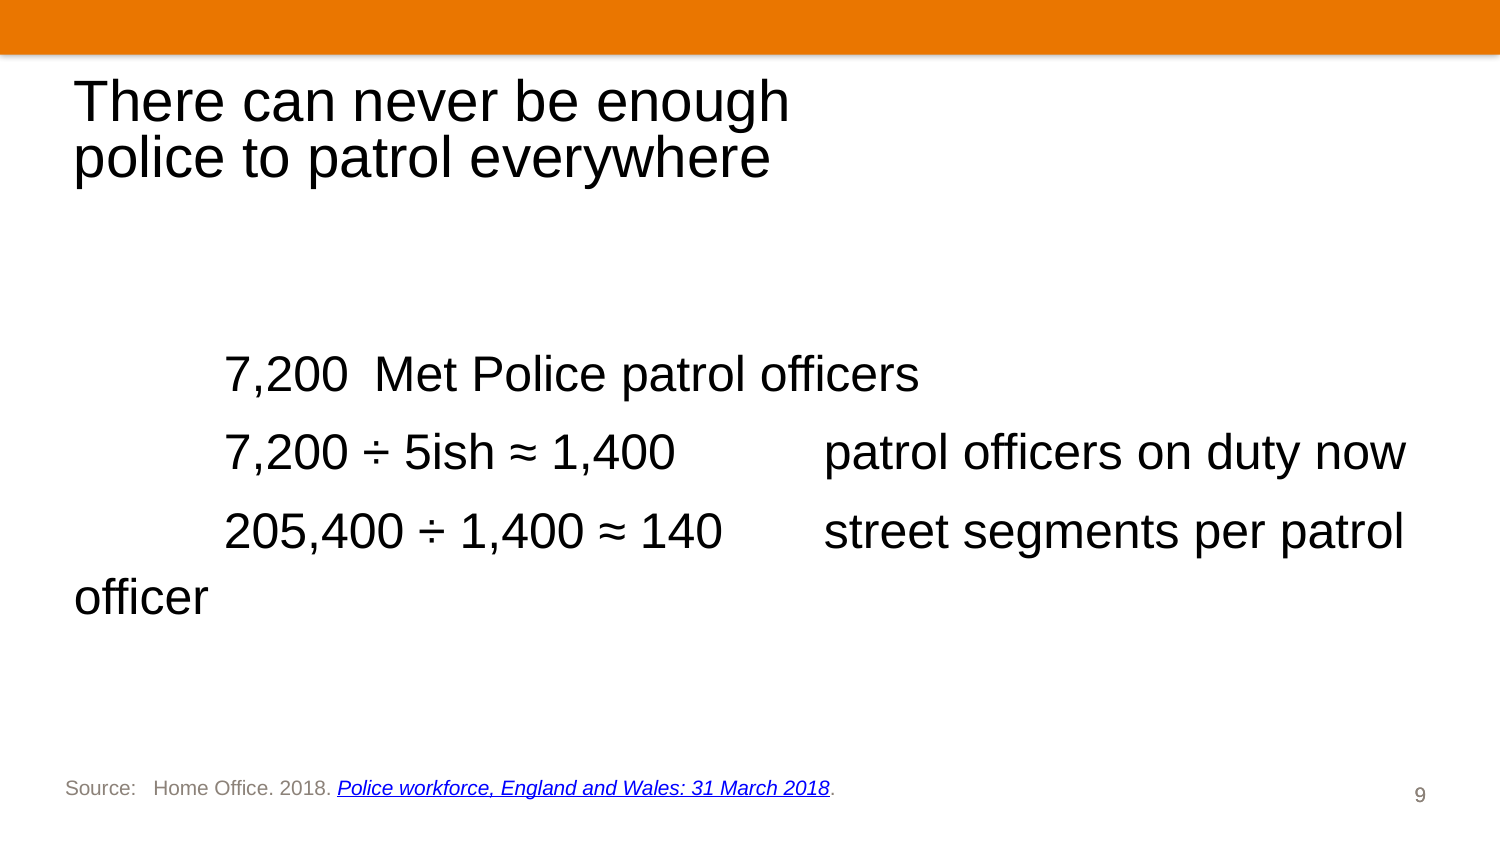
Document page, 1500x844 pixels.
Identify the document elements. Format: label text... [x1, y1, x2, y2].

list 7,200 Met Police patrol officers 7,200 ÷ 5ish ≈ 1,400 patrol officers on duty now 205,400 ÷ 1,400 ≈ 140 street segments per patrol officer [59, 211, 1441, 749]
list Source: Home Office. 2018. Police workforce, England and Wales: 31 March 2018. [59, 752, 1323, 819]
title There can never be enough police to patrol everywhere [59, 59, 1441, 207]
